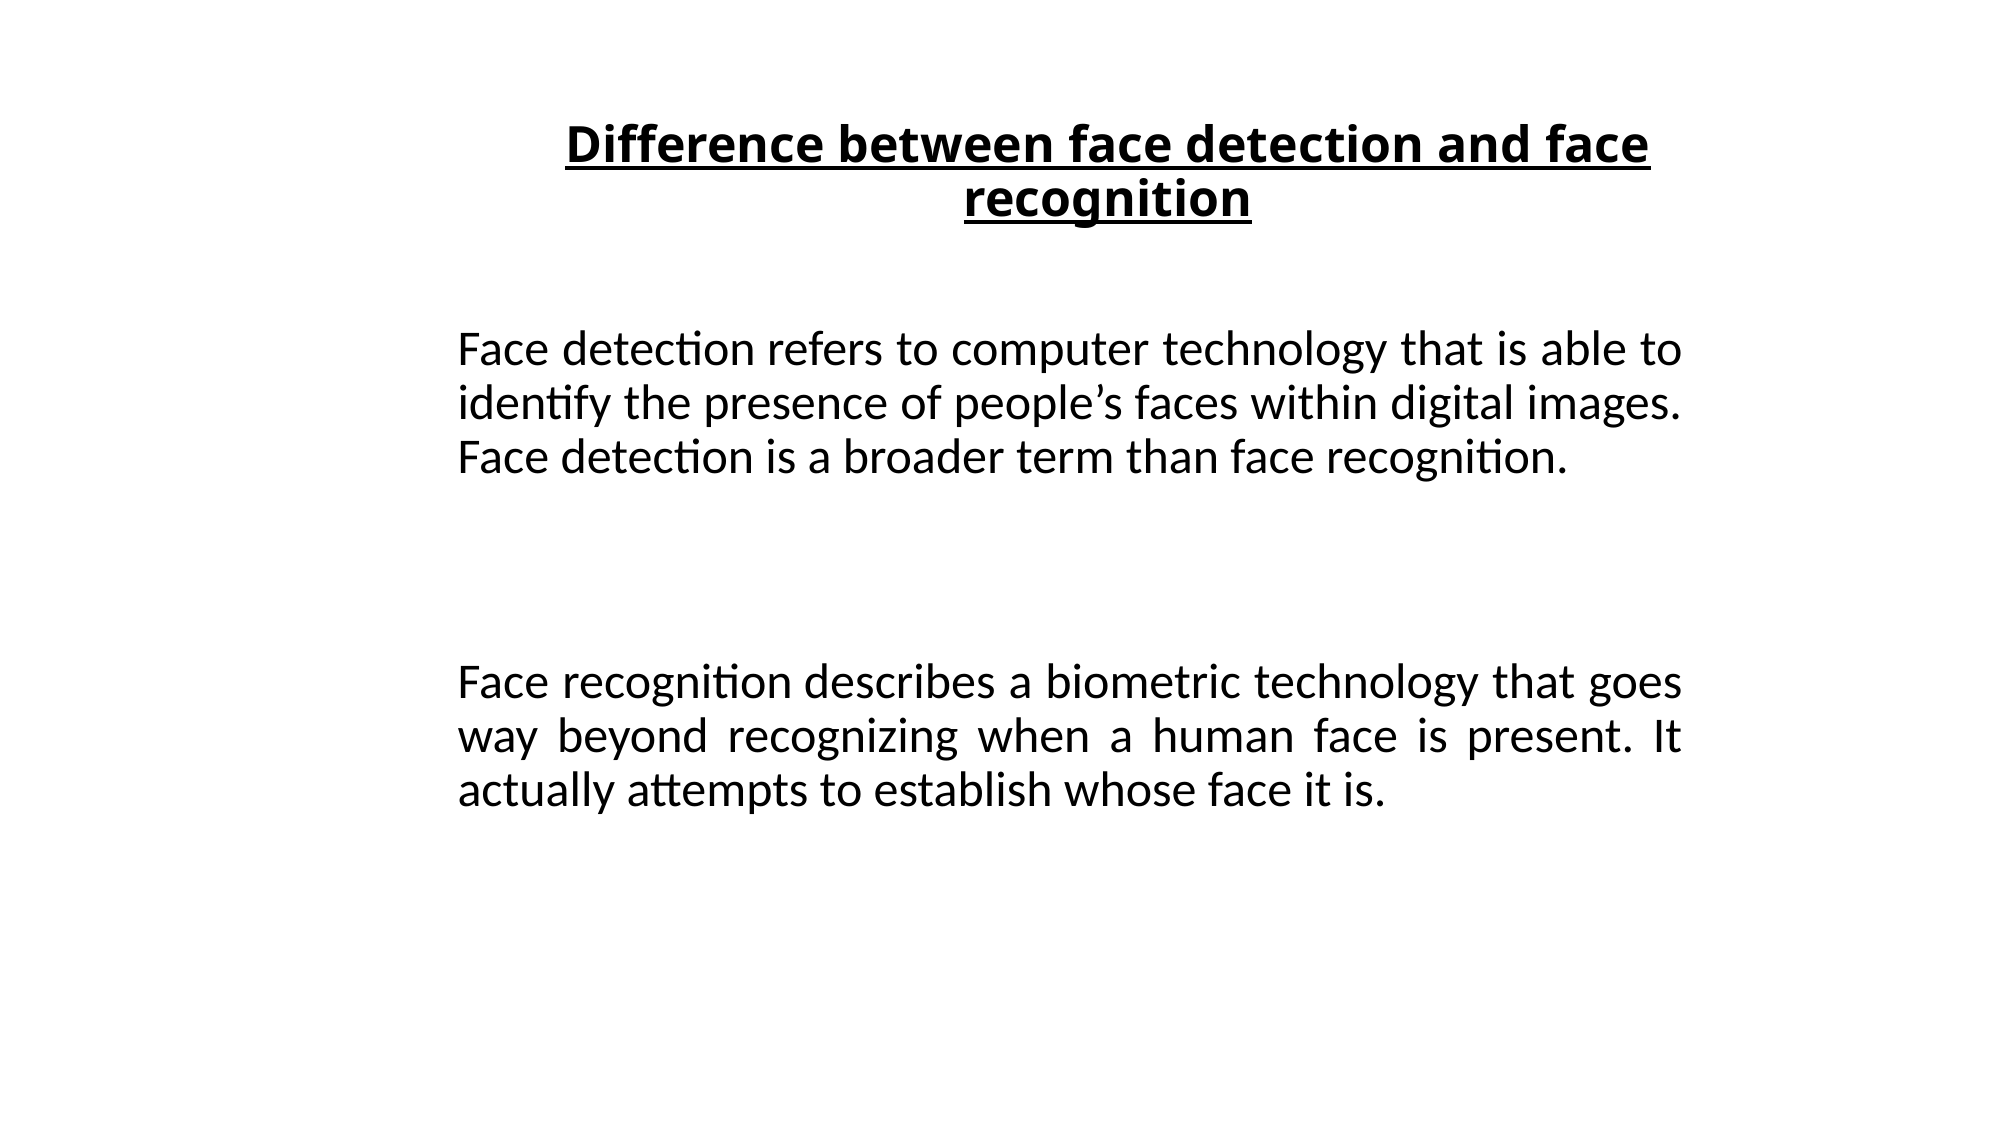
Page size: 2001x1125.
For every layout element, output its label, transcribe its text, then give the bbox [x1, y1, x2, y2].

subtitle Difference between face detection and face recognition Face detection refers to computer technology that is able to identify the presence of people’s faces within digital images. Face detection is a broader term than face recognition. Face recognition describes a biometric technology that goes way beyond recognizing when a human face is present. It actually attempts to establish whose face it is. [442, 111, 1699, 1061]
